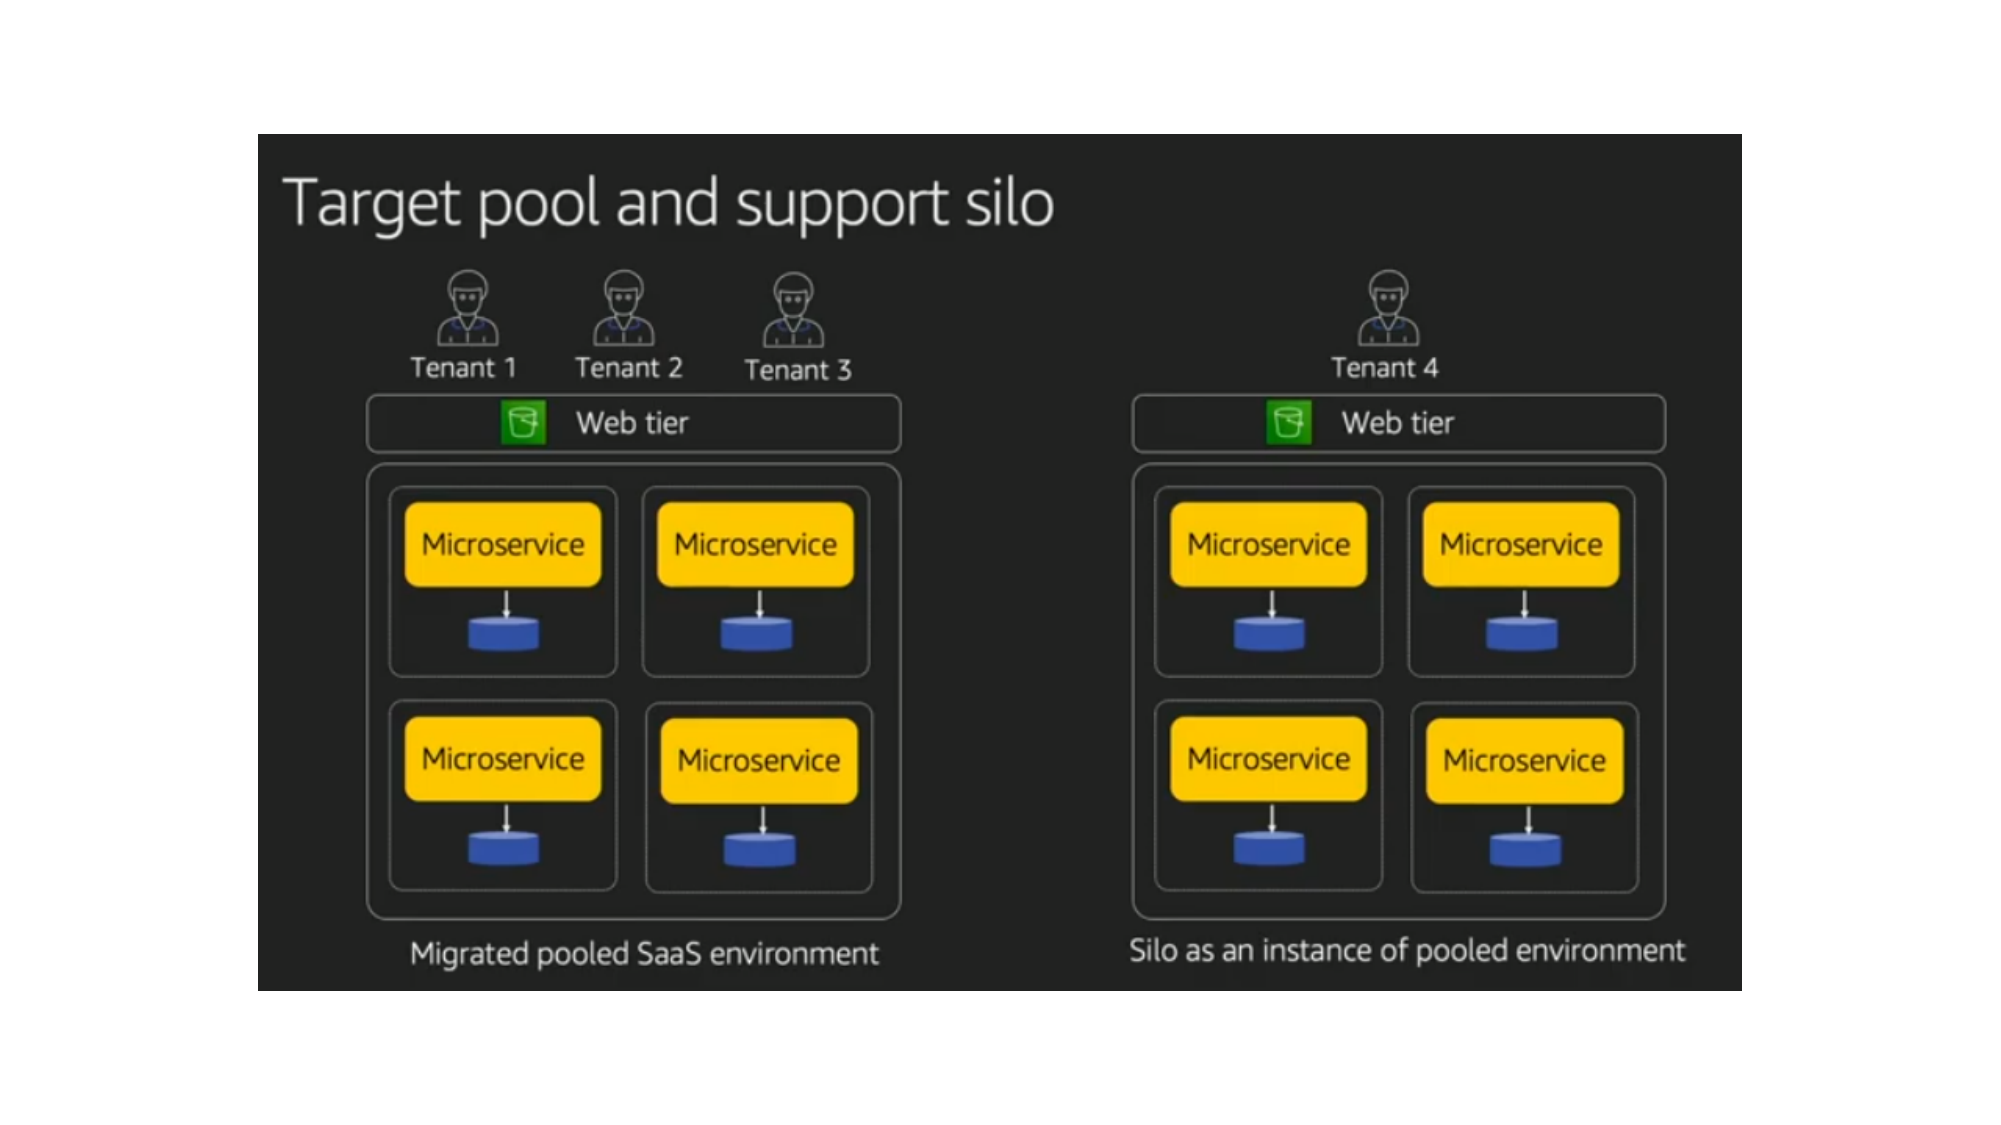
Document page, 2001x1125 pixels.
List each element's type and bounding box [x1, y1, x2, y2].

picture [258, 134, 1742, 991]
